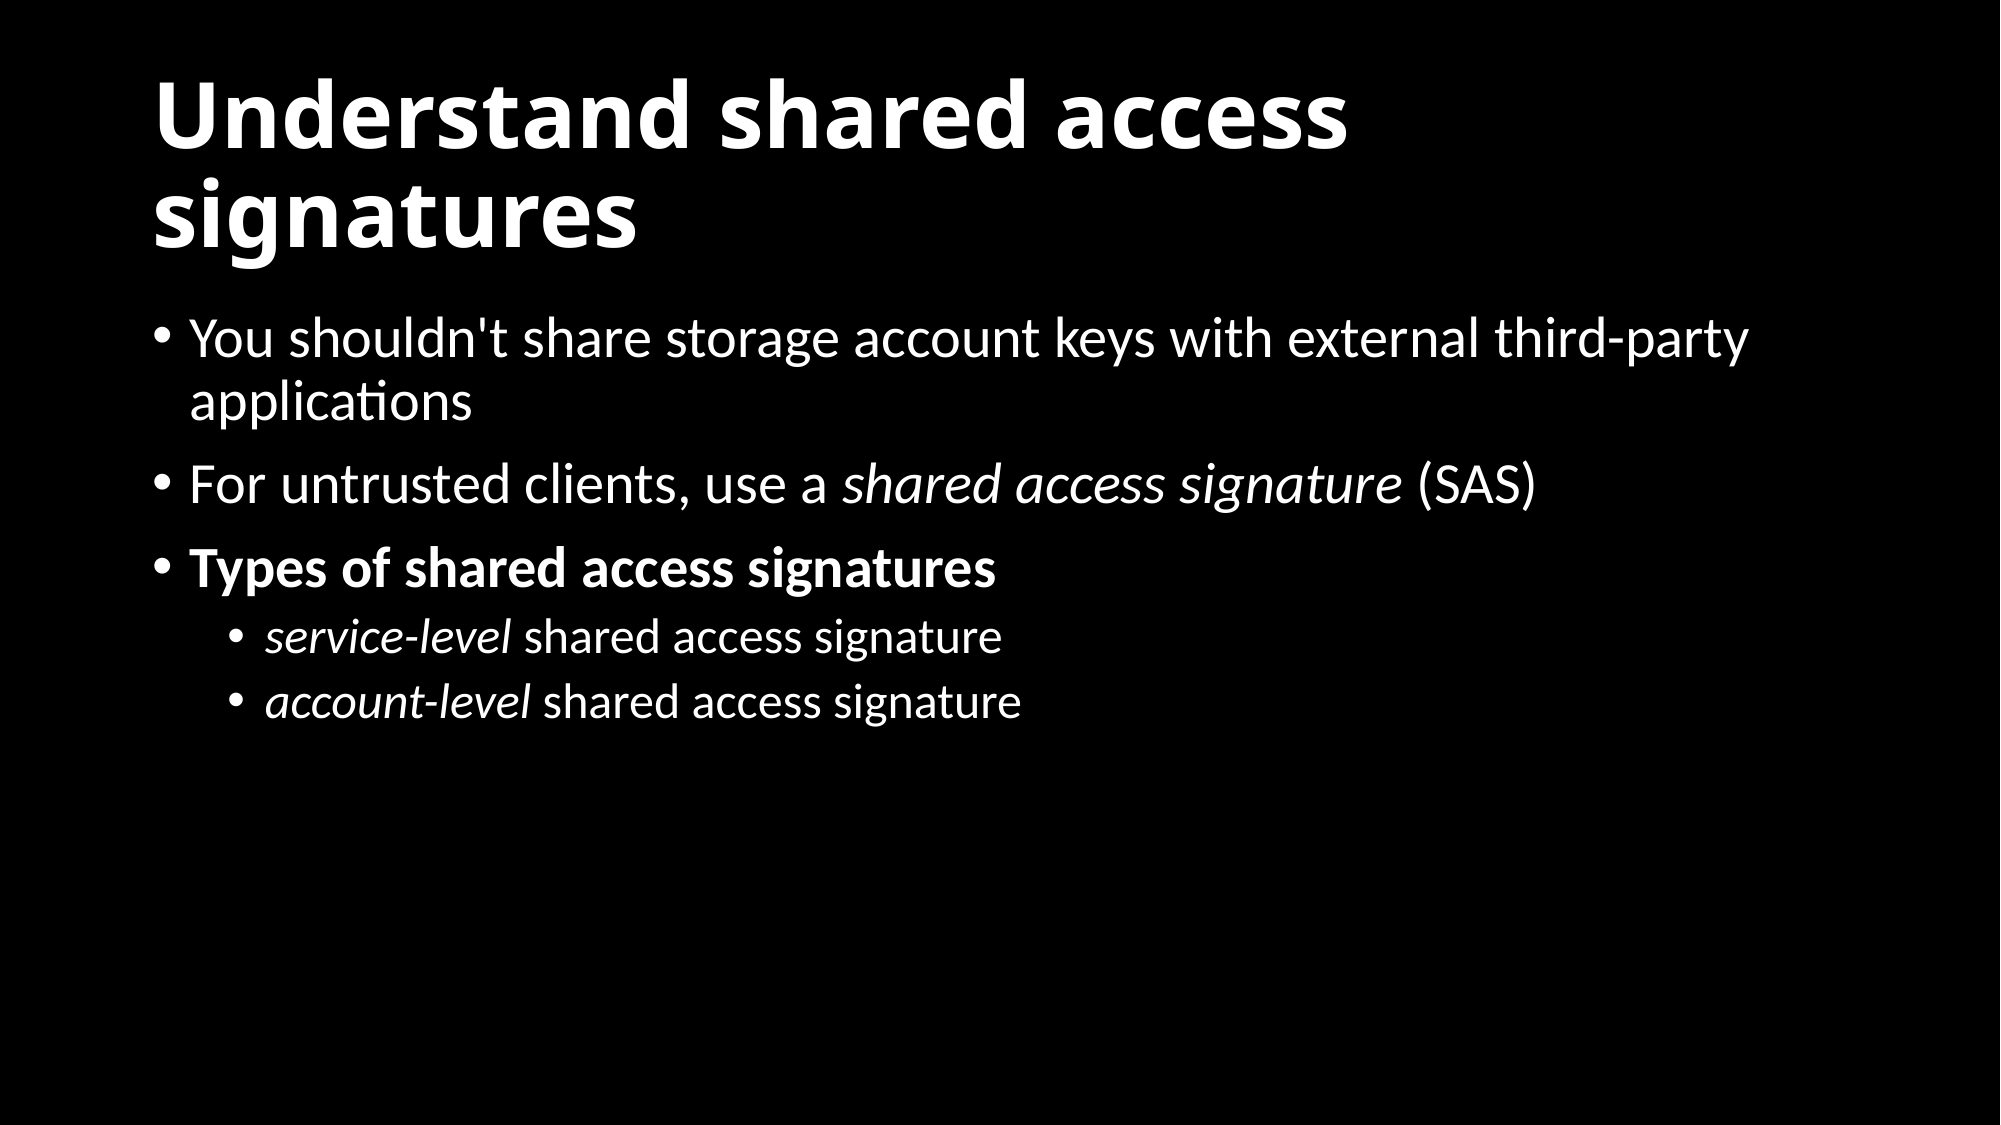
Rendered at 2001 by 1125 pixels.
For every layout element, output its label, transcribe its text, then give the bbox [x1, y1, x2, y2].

title Understand shared access signatures [137, 59, 1863, 278]
list You shouldn't share storage account keys with external third-party applications For untrusted clients, use a shared access signature (SAS) Types of shared access signatures service-level shared access signature account-level shared access signature [137, 299, 1863, 1014]
